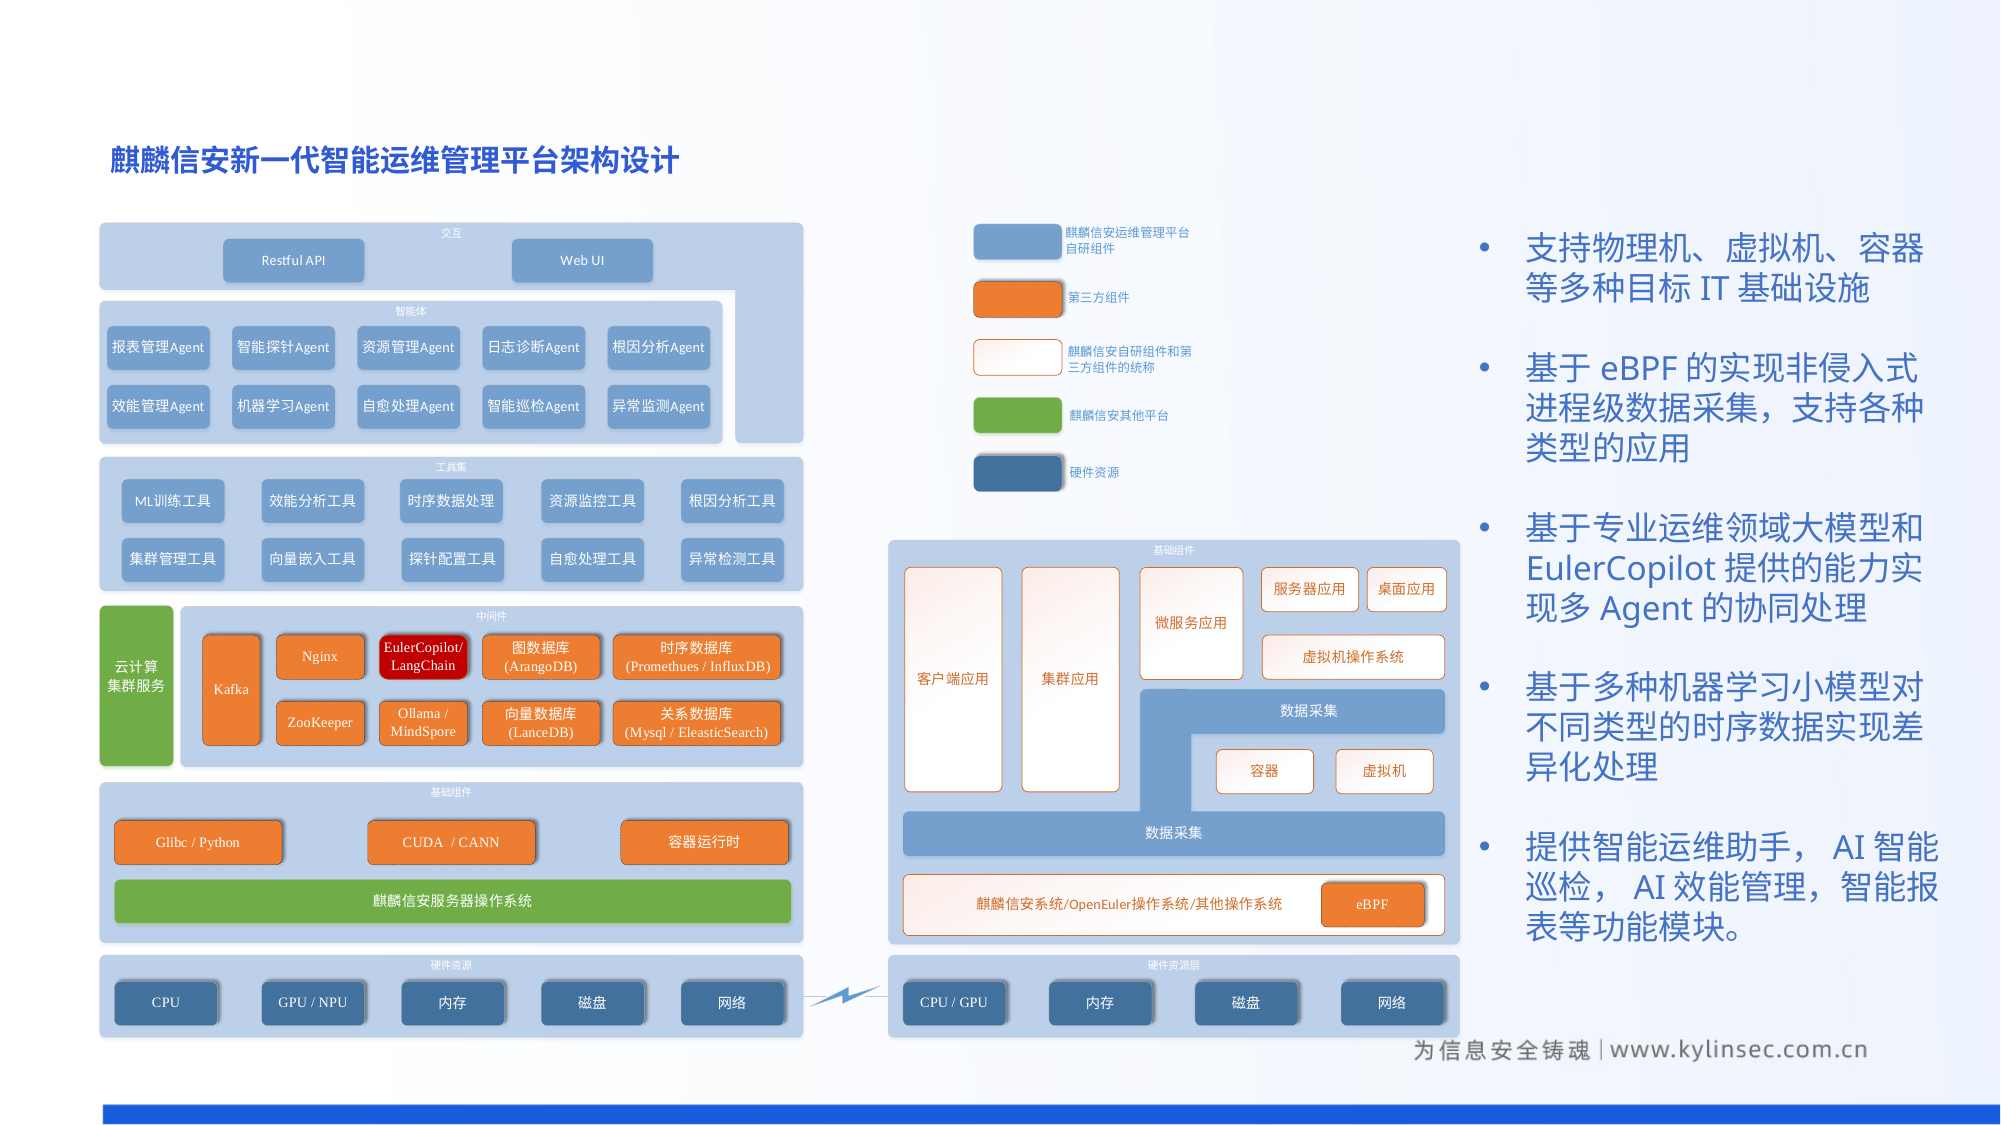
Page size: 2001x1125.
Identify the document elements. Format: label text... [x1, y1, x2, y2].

text_box 支持物理机、虚拟机、容器等多种目标IT基础设施 基于eBPF的实现非侵入式进程级数据采集，支持各种类型的应用 基于专业运维领域大模型和EulerCopilot提供的能力实现多Agent的协同处理 基于多种机器学习小模型对不同类型的时序数据实现差异化处理 提供智能运维助手，AI智能巡检，AI效能管理，智能报表等功能模块。 [1465, 220, 1958, 954]
picture [0, 0, 2001, 1125]
title 麒麟信安新一代智能运维管理平台架构设计 [95, 138, 1893, 186]
